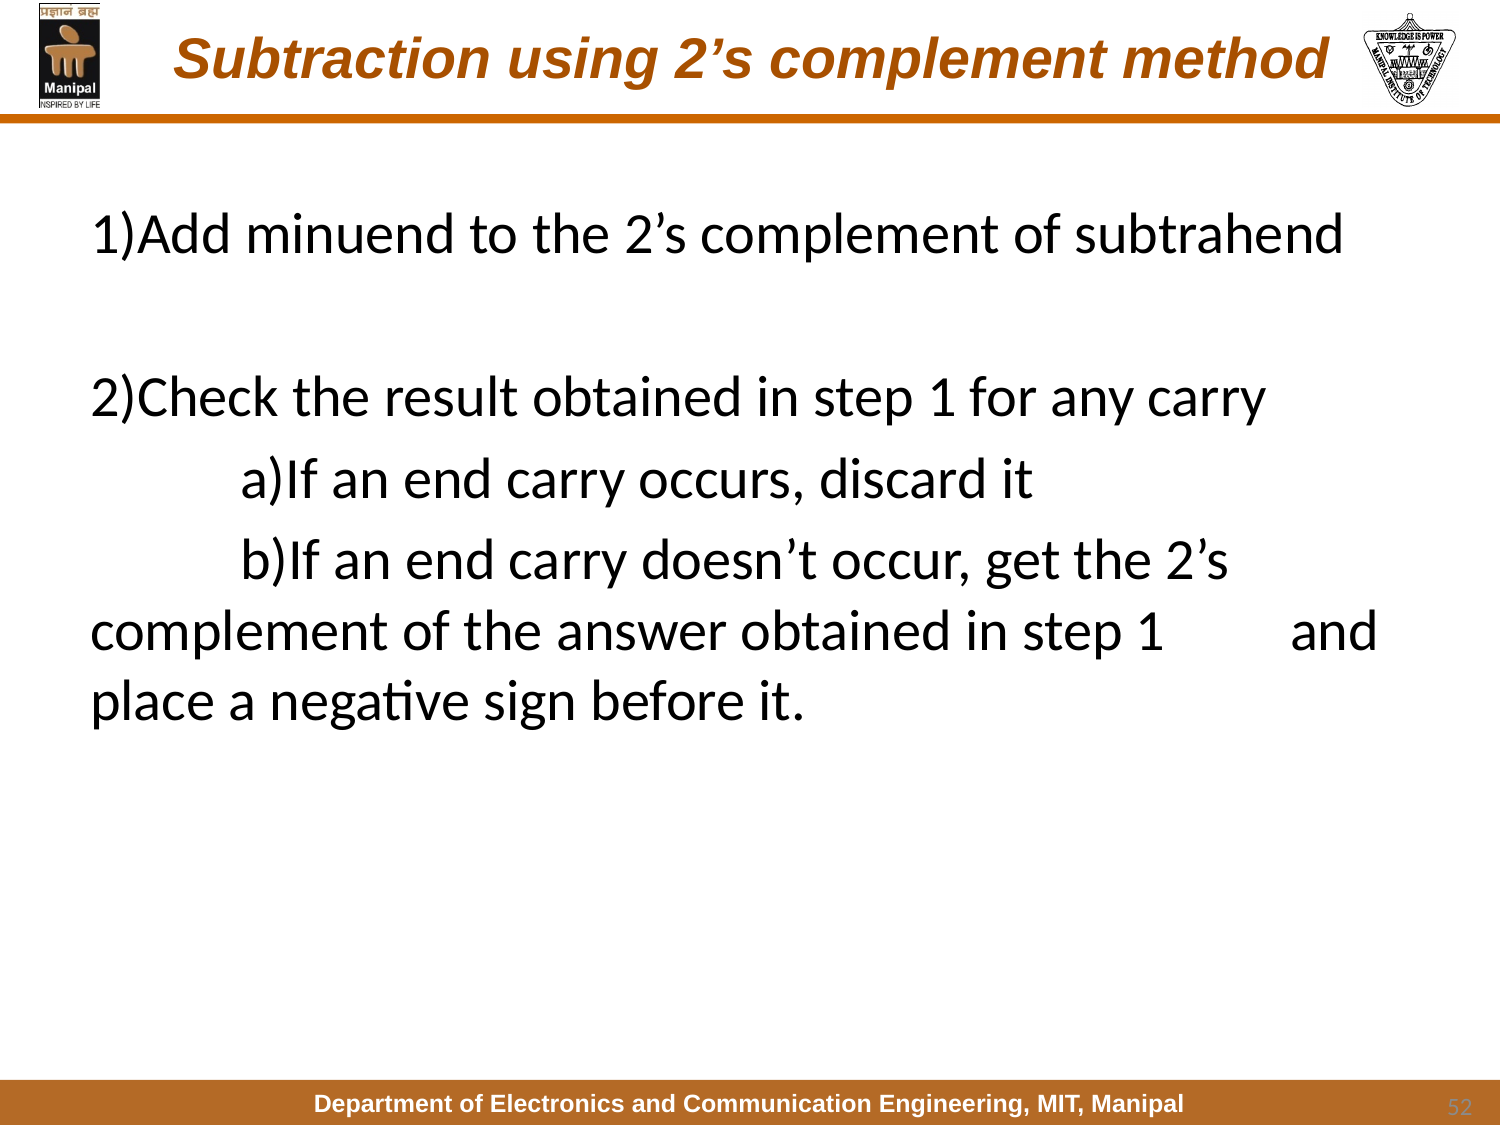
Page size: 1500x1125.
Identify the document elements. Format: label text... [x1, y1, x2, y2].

picture [39, 3, 77, 108]
list 1)Add minuend to the 2’s complement of subtrahend 2)Check the result obtained in step 1 for any carry a)If an end carry occurs, discard it b)If an end carry doesn’t occur, get the 2’s complement of the answer obtained in step 1 and place a negative sign before it. [75, 187, 1425, 1005]
title Subtraction using 2’s complement method [77, 0, 1428, 124]
slide_number 52 [1137, 1074, 1488, 1125]
